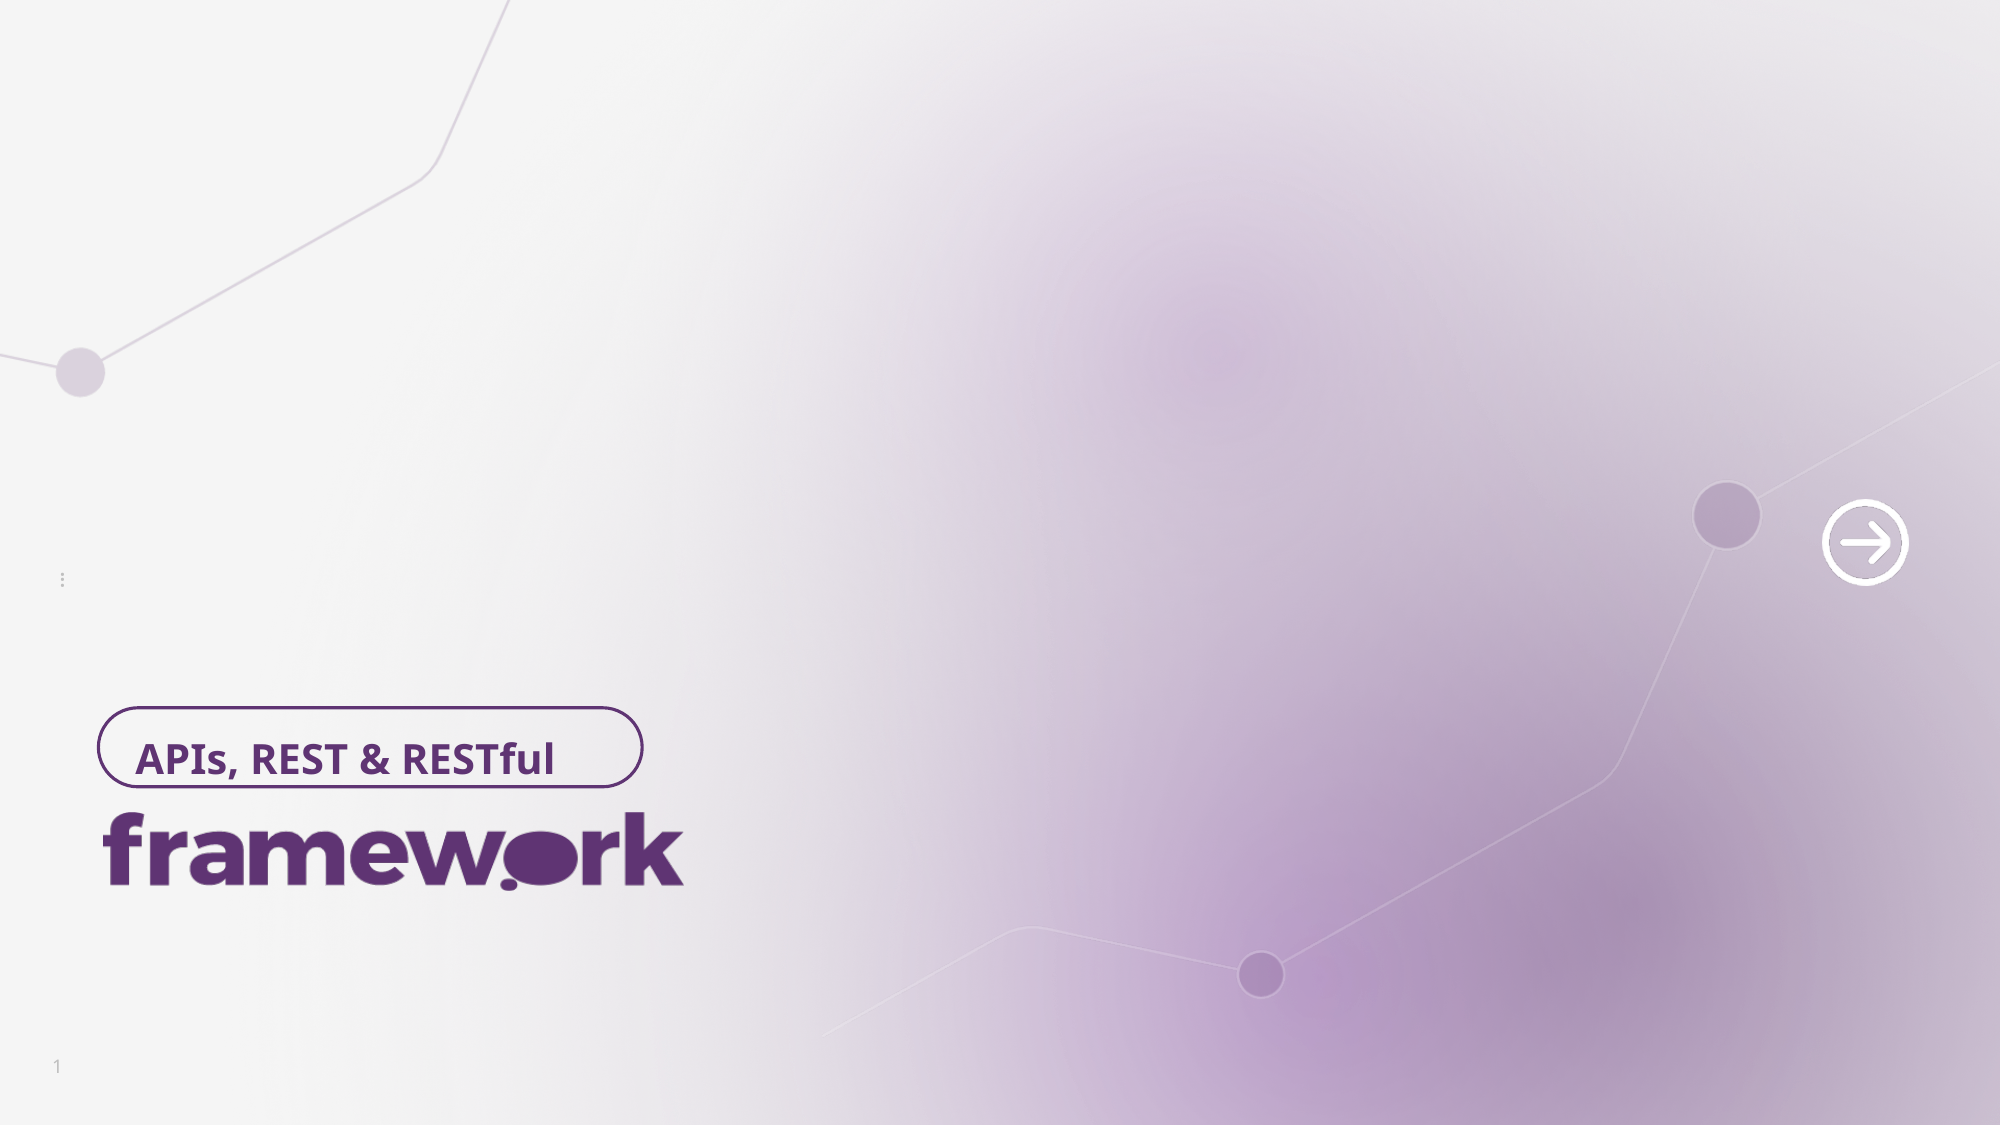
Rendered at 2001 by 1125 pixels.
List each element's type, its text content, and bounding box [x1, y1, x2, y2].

picture [0, 0, 2000, 1125]
text_box APIs, REST & RESTful [135, 721, 213, 773]
text_box [98, 707, 213, 787]
